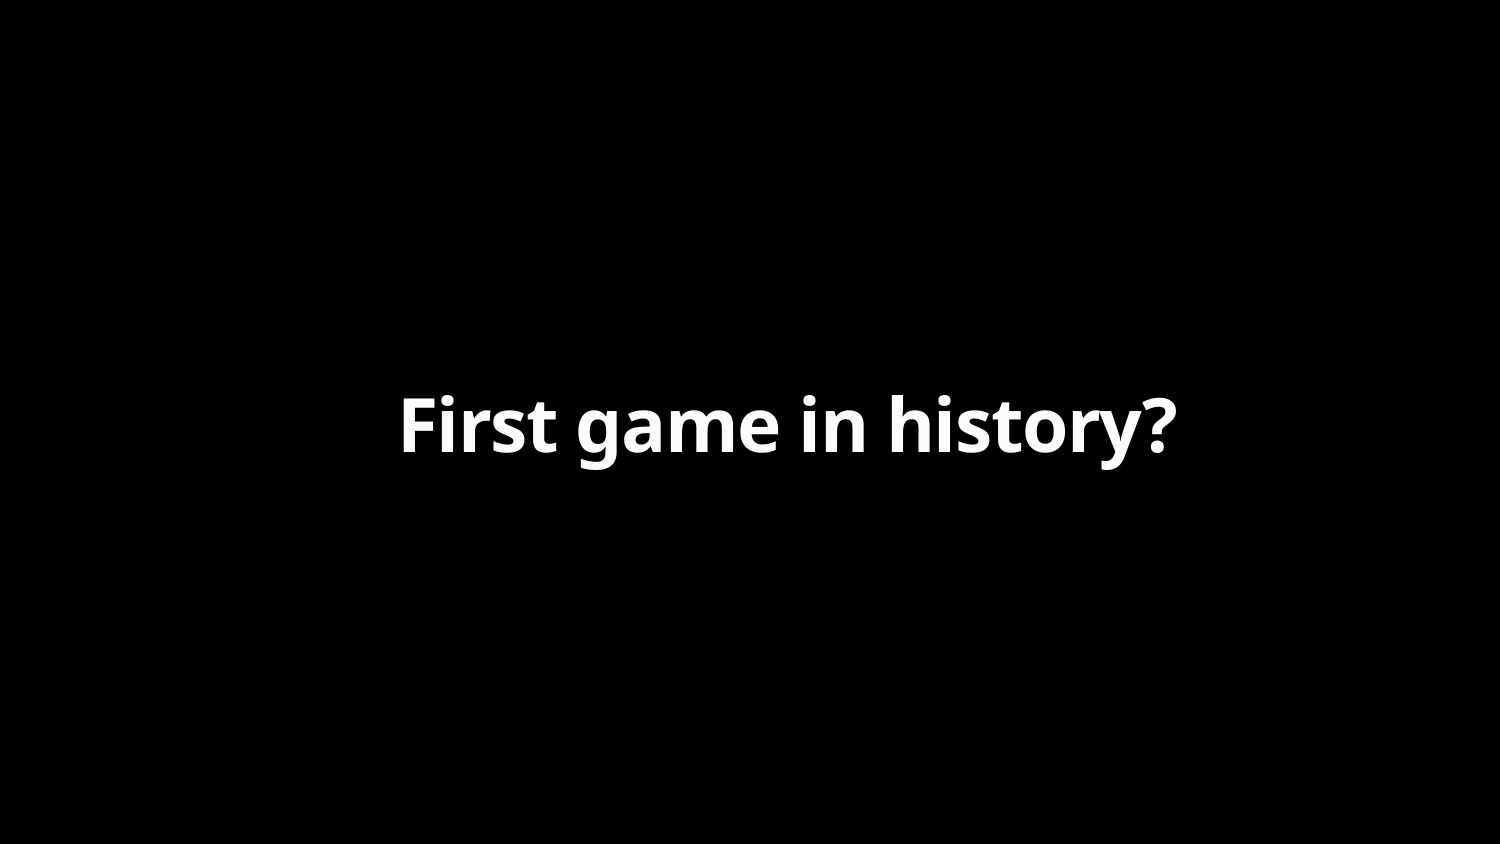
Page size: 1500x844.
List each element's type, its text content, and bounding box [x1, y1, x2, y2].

text_box First game in history? [281, 377, 1294, 468]
